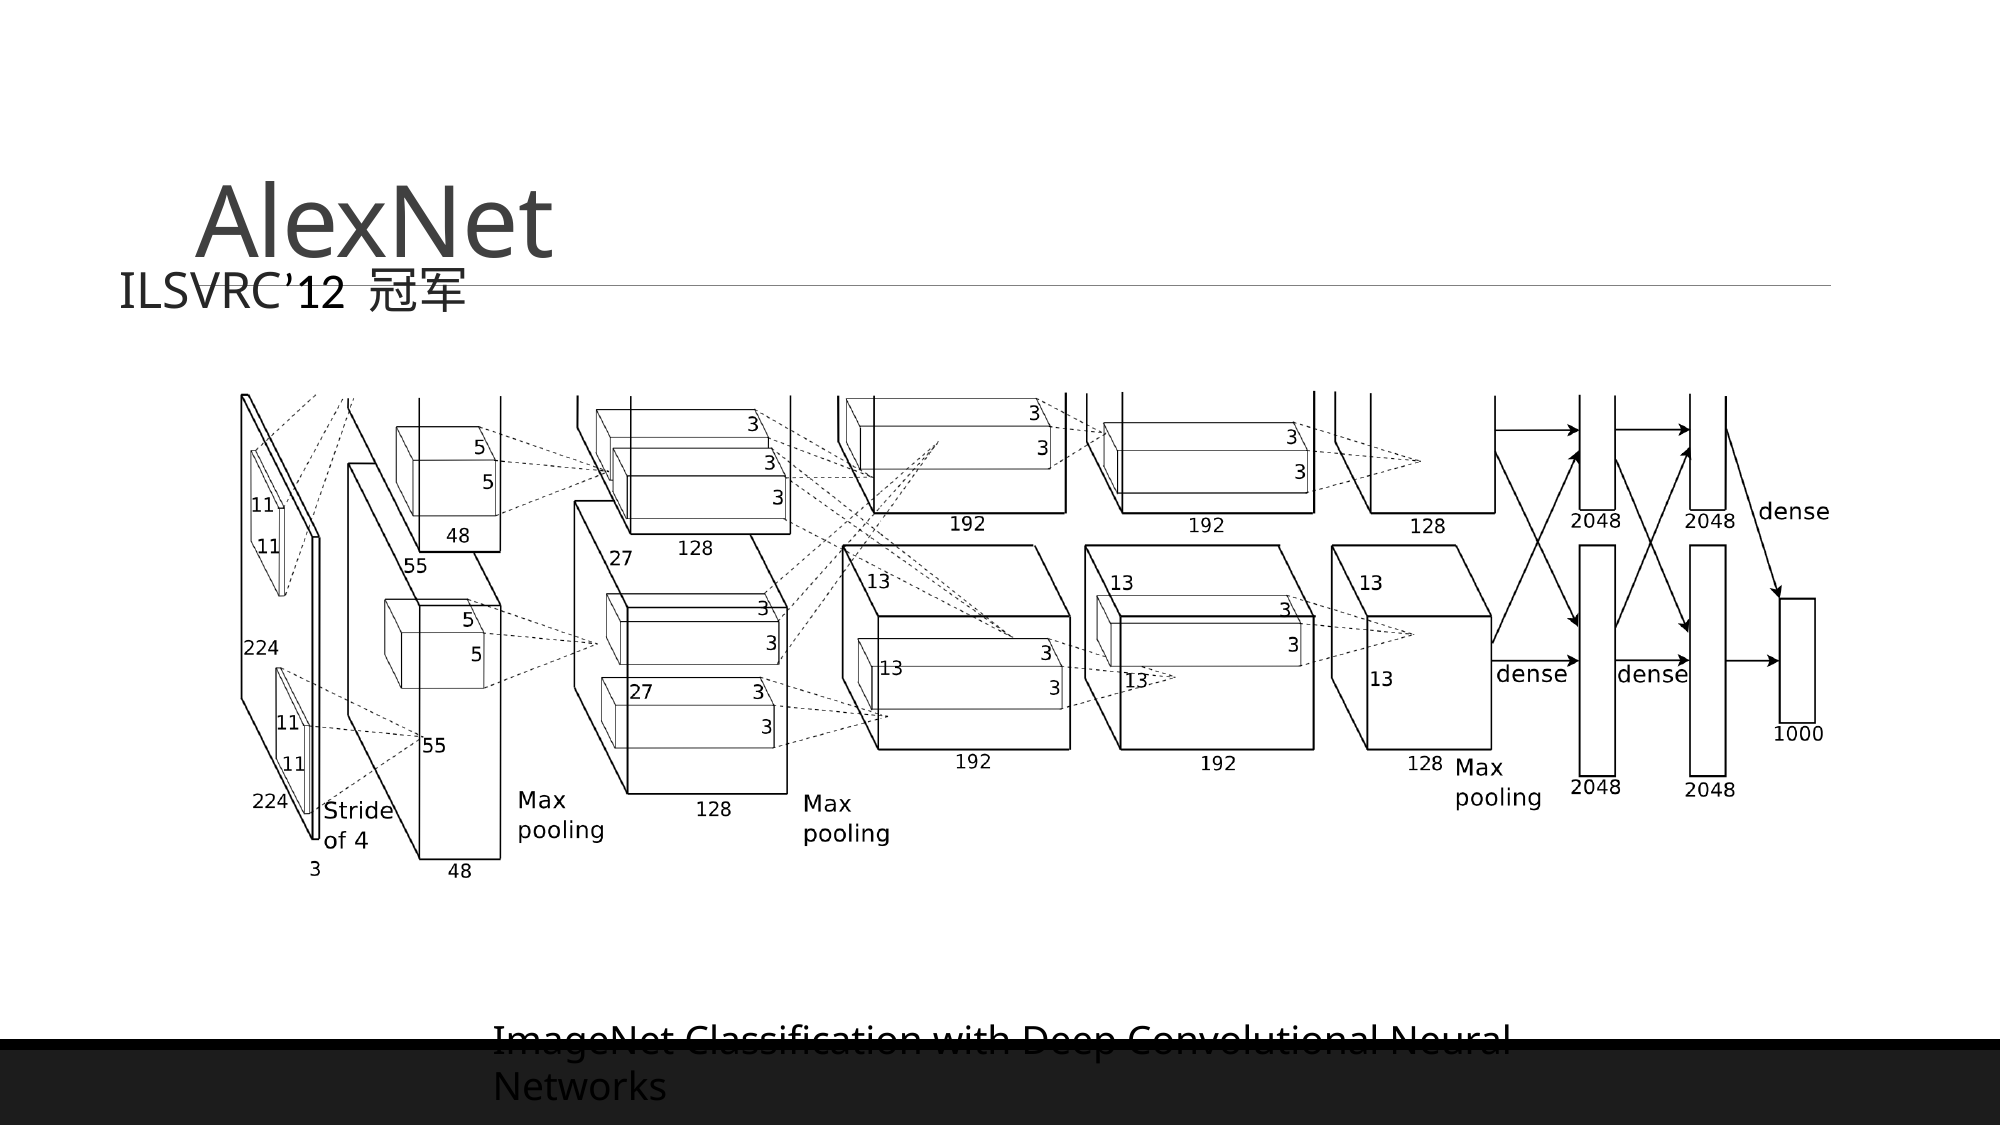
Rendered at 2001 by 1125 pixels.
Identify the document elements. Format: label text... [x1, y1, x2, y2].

title AlexNet [180, 47, 1830, 285]
text_box ImageNet Classification with Deep Convolutional Neural Networks [477, 1008, 1670, 1116]
text_box ILSVRC’12 冠军 [104, 251, 484, 326]
picture [210, 368, 1845, 906]
